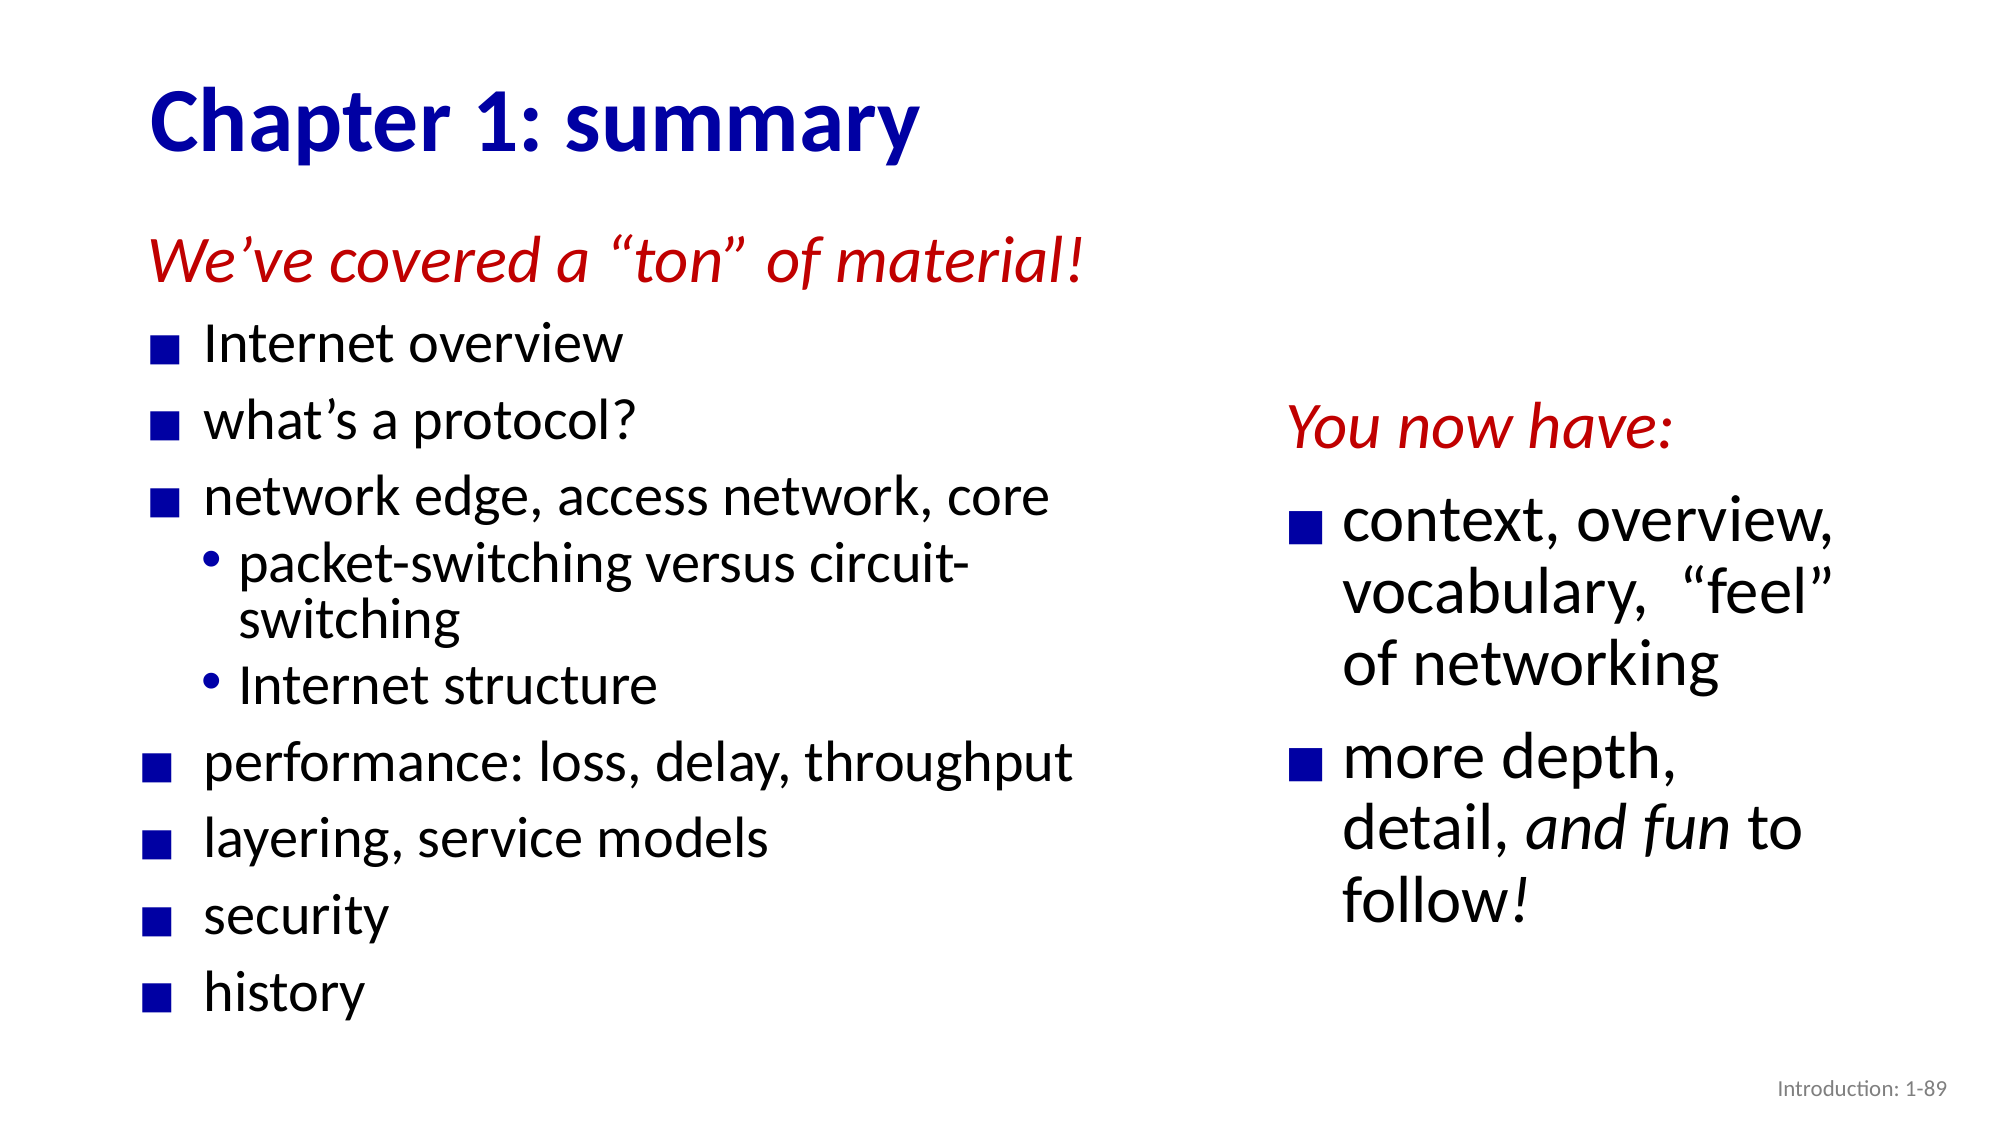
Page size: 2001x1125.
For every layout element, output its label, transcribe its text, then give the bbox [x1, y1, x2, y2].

slide_number Introduction: 1-89 [1512, 1056, 1963, 1117]
text_box We’ve covered a “ton” of material! Internet overview what’s a protocol? network edge, access network, core packet-switching versus circuit-switching Internet structure performance: loss, delay, throughput layering, service models security history [111, 217, 1127, 1074]
title Chapter 1: summary [135, 47, 1861, 195]
text_box You now have: context, overview, vocabulary, “feel” of networking more depth, detail, and fun to follow! [1249, 383, 1861, 978]
